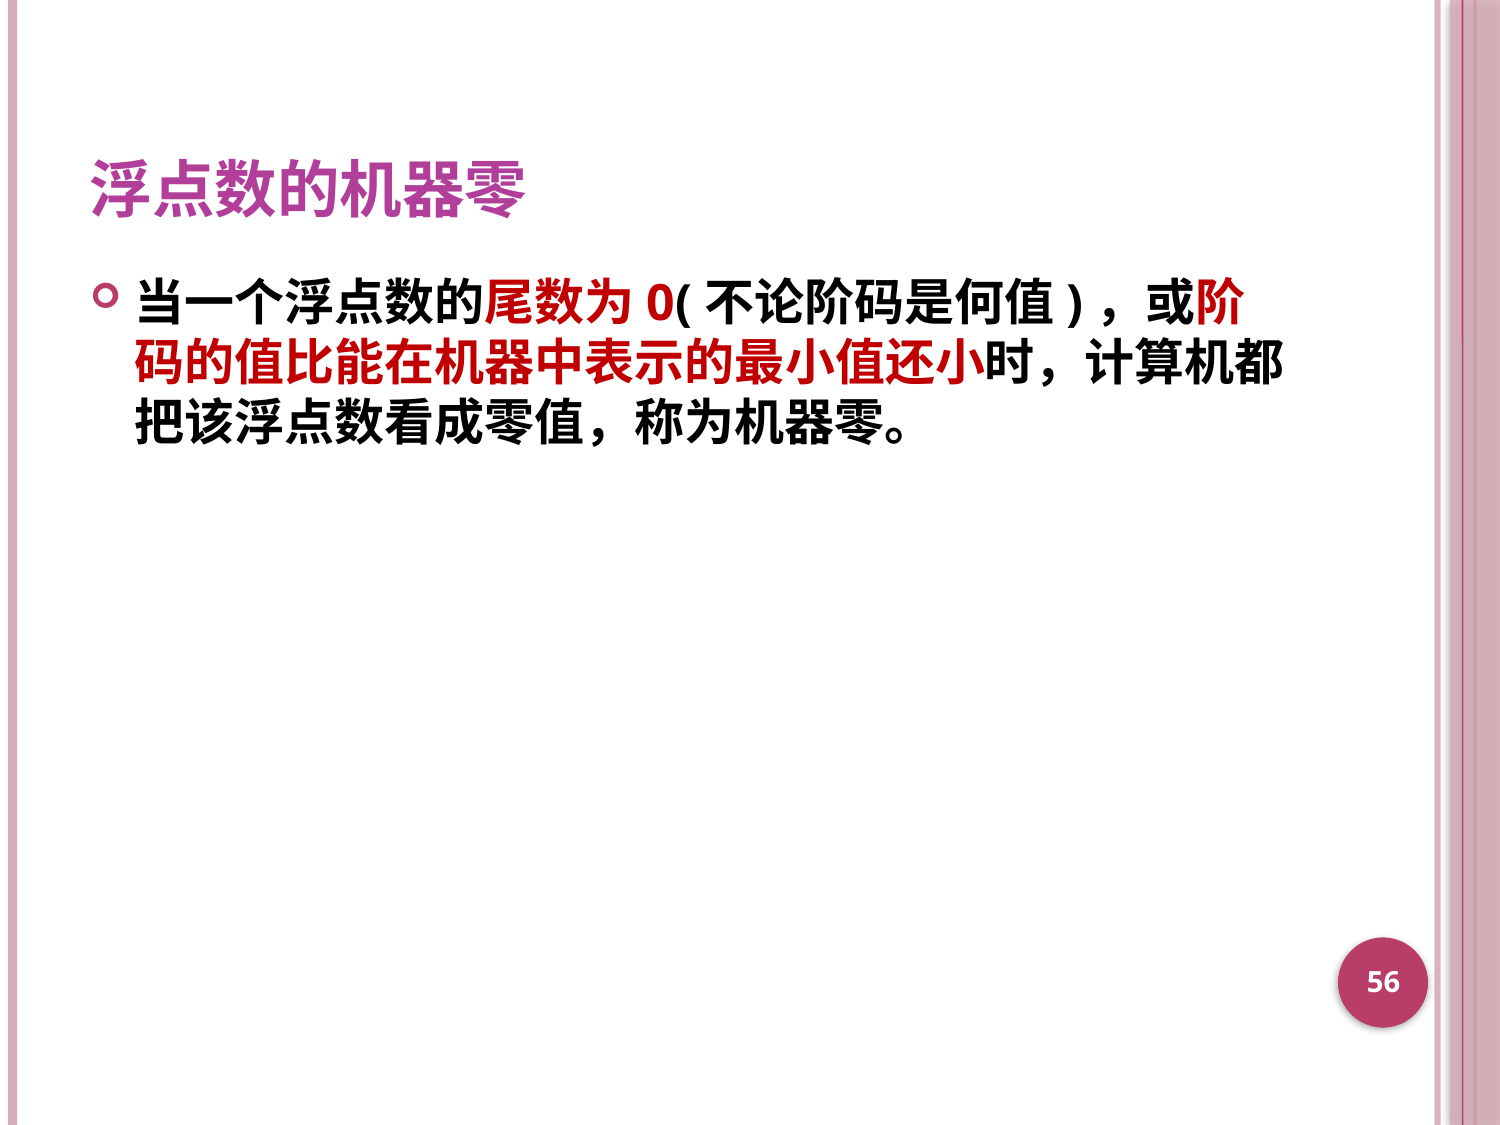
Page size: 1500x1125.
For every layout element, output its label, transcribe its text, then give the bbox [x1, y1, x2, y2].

slide_number 56 [1333, 940, 1434, 1026]
list 当一个浮点数的尾数为0(不论阶码是何值)，或阶码的值比能在机器中表示的最小值还小时，计算机都把该浮点数看成零值，称为机器零。 [75, 262, 1300, 1062]
title 浮点数的机器零 [75, 45, 1300, 233]
